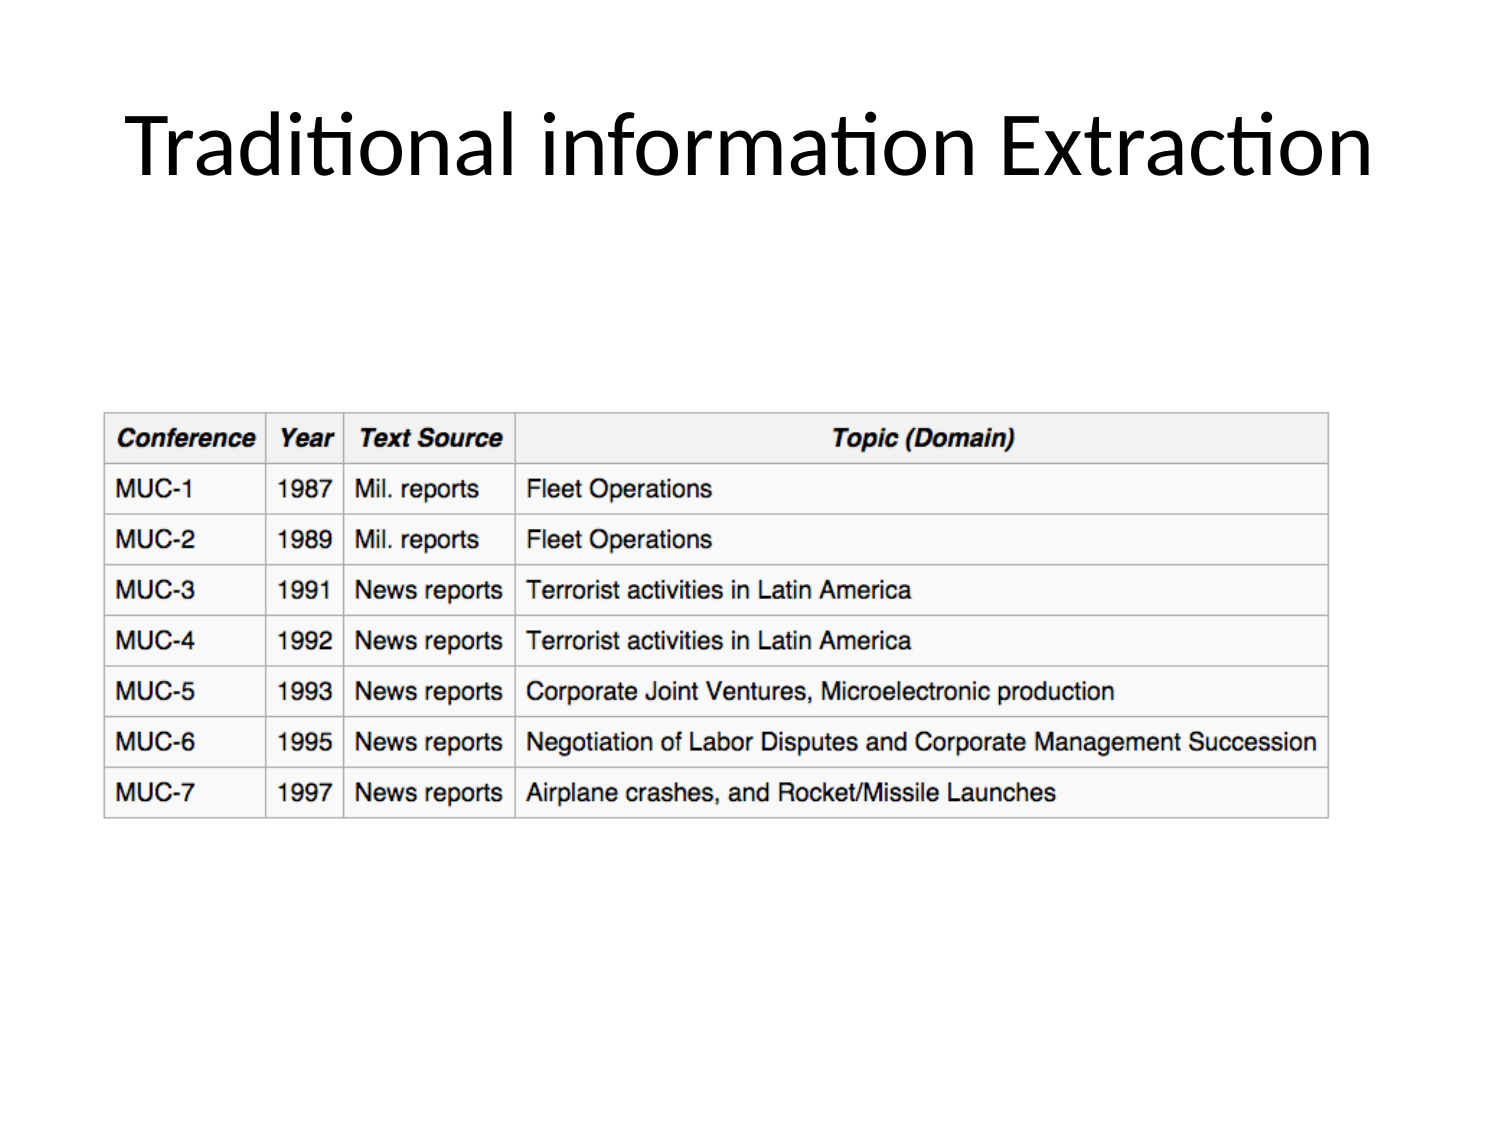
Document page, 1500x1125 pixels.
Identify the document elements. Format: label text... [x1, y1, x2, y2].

picture [98, 408, 1336, 826]
title Traditional information Extraction [75, 45, 1425, 233]
